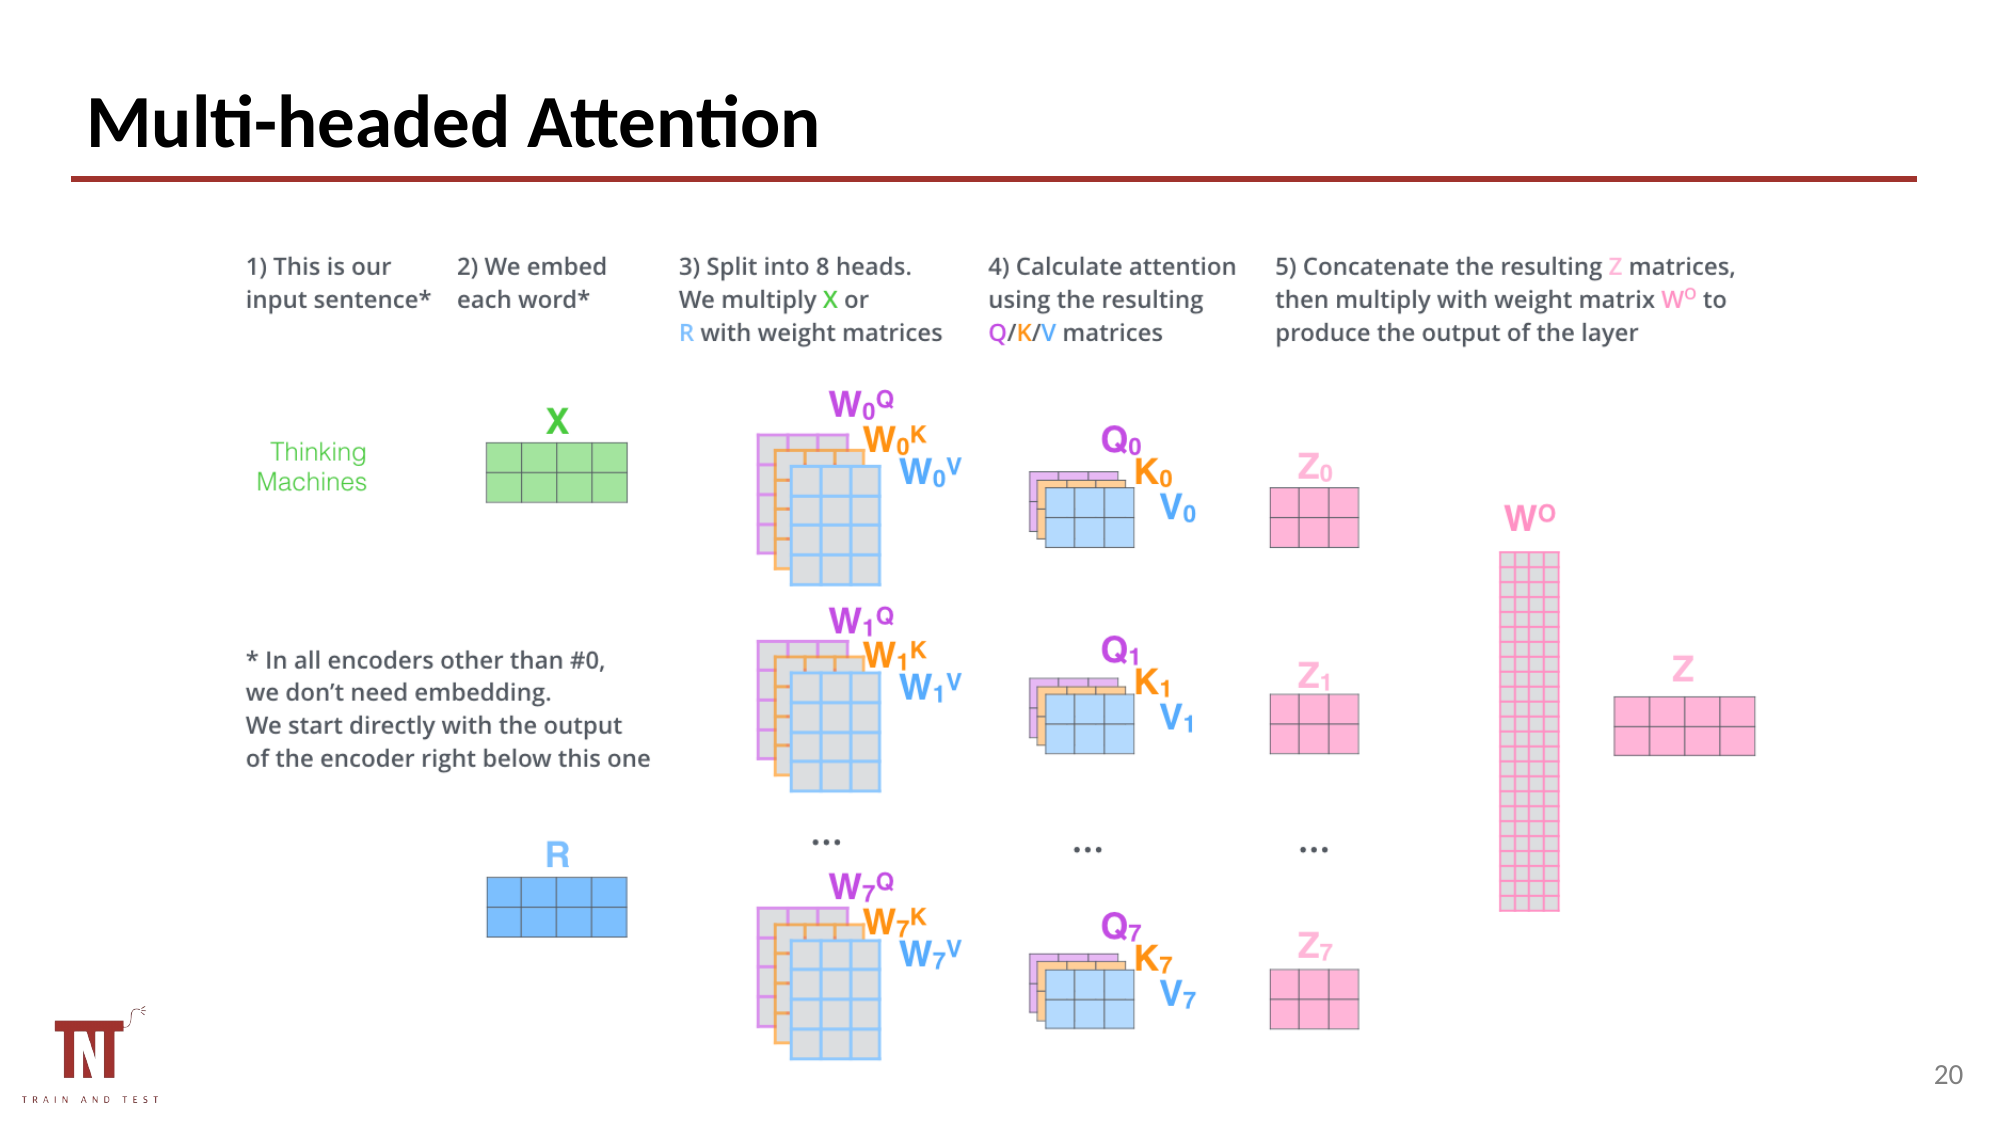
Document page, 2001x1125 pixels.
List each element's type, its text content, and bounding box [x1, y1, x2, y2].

picture [234, 229, 1766, 1088]
slide_number ‹#› [1528, 1042, 1979, 1103]
picture [21, 1003, 160, 1110]
title Multi-headed Attention [71, 59, 1917, 175]
